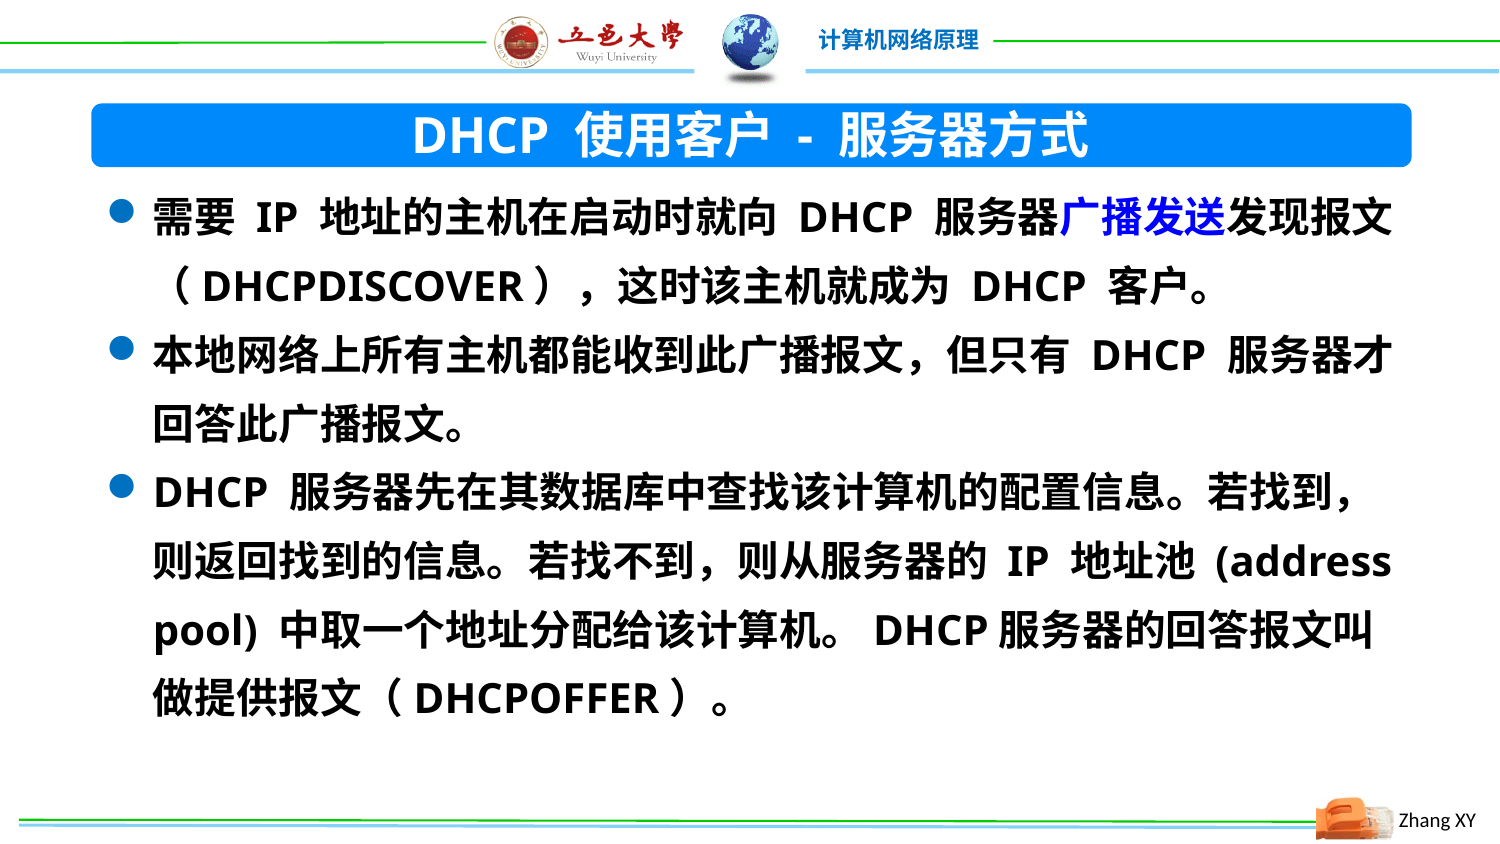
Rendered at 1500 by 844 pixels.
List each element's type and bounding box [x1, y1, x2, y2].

picture [1316, 796, 1394, 840]
picture [494, 15, 697, 69]
picture [720, 12, 780, 88]
text_box [91, 96, 1412, 730]
